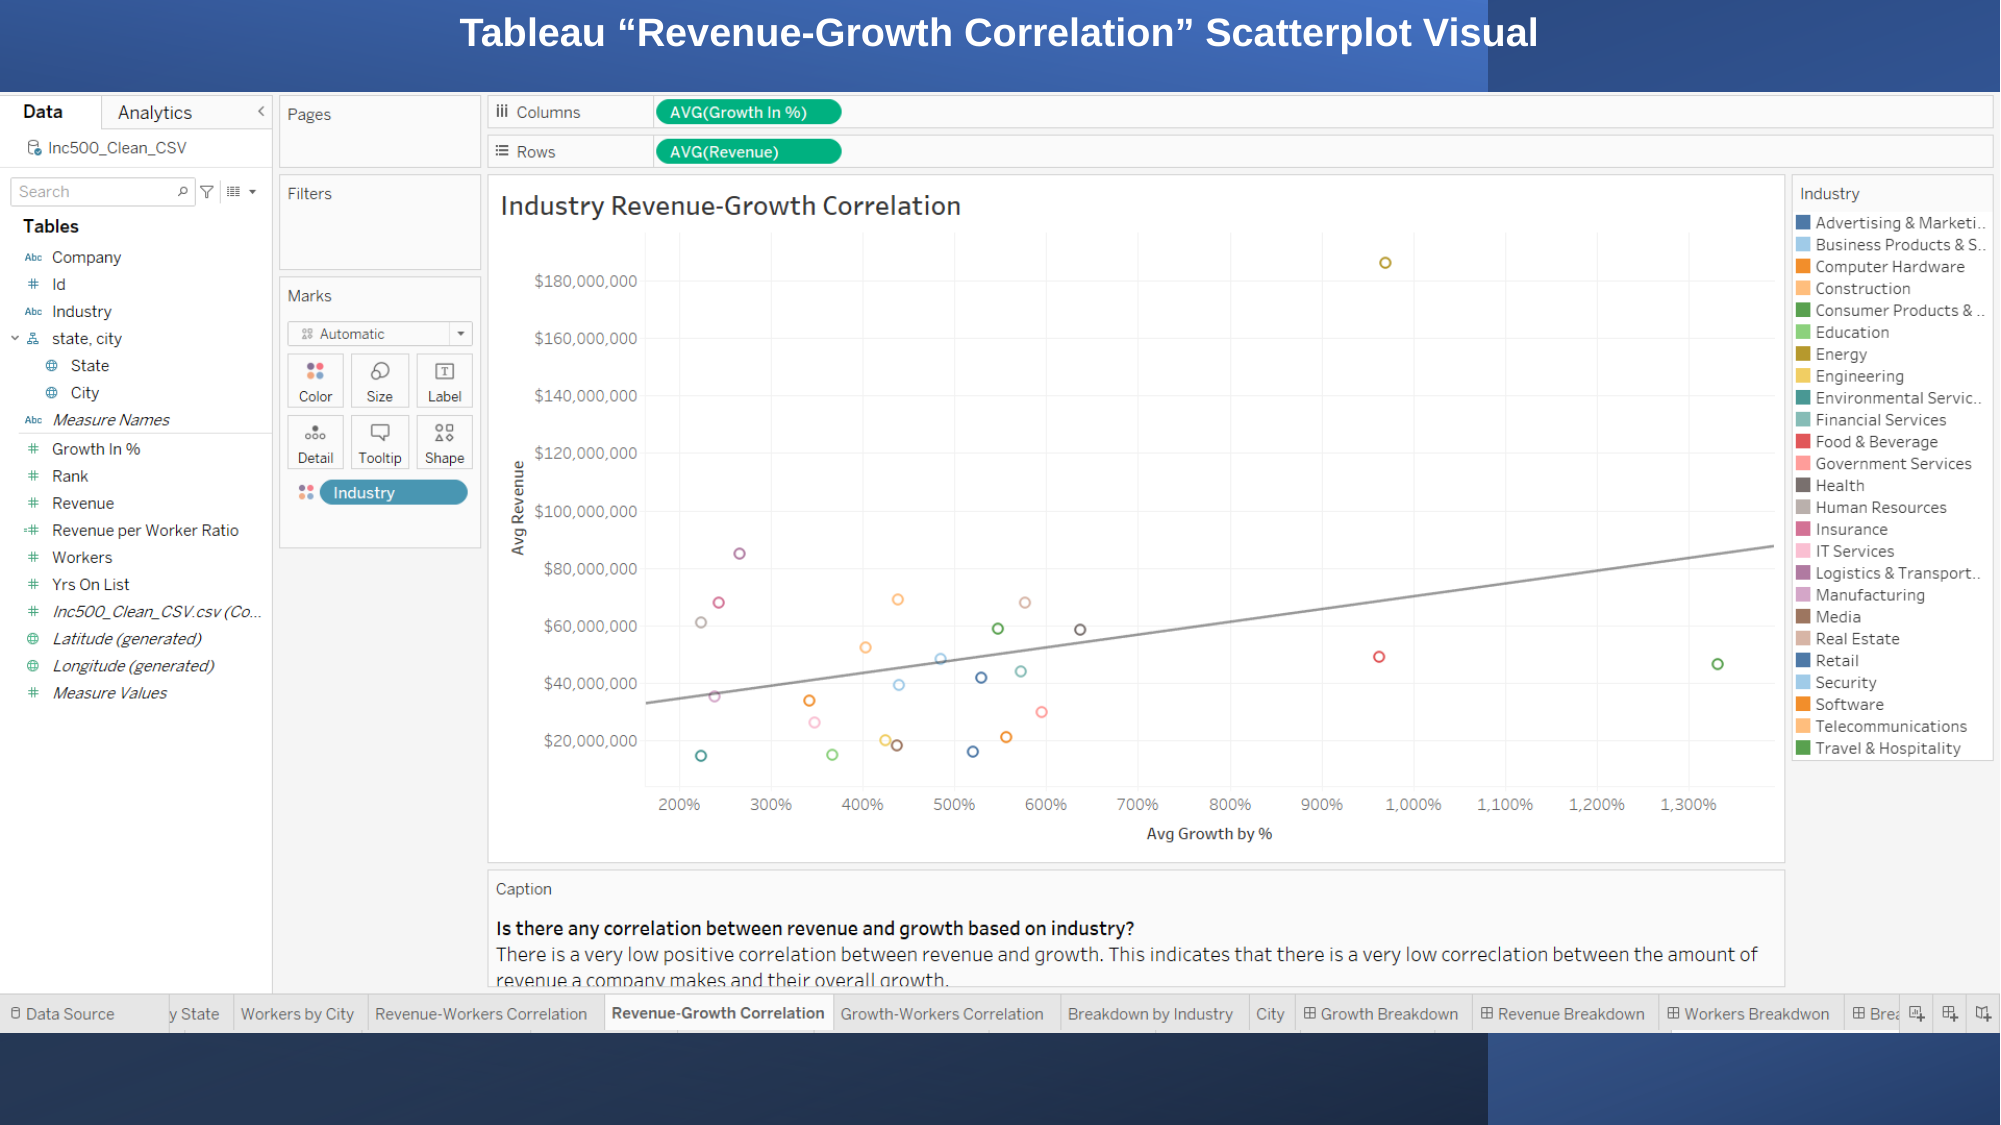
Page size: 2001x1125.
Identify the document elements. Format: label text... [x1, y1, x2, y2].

picture [0, 92, 2000, 1033]
text_box [0, 1033, 2000, 1125]
text_box Tableau “Revenue-Growth Correlation” Scatterplot Visual [0, 0, 2000, 92]
